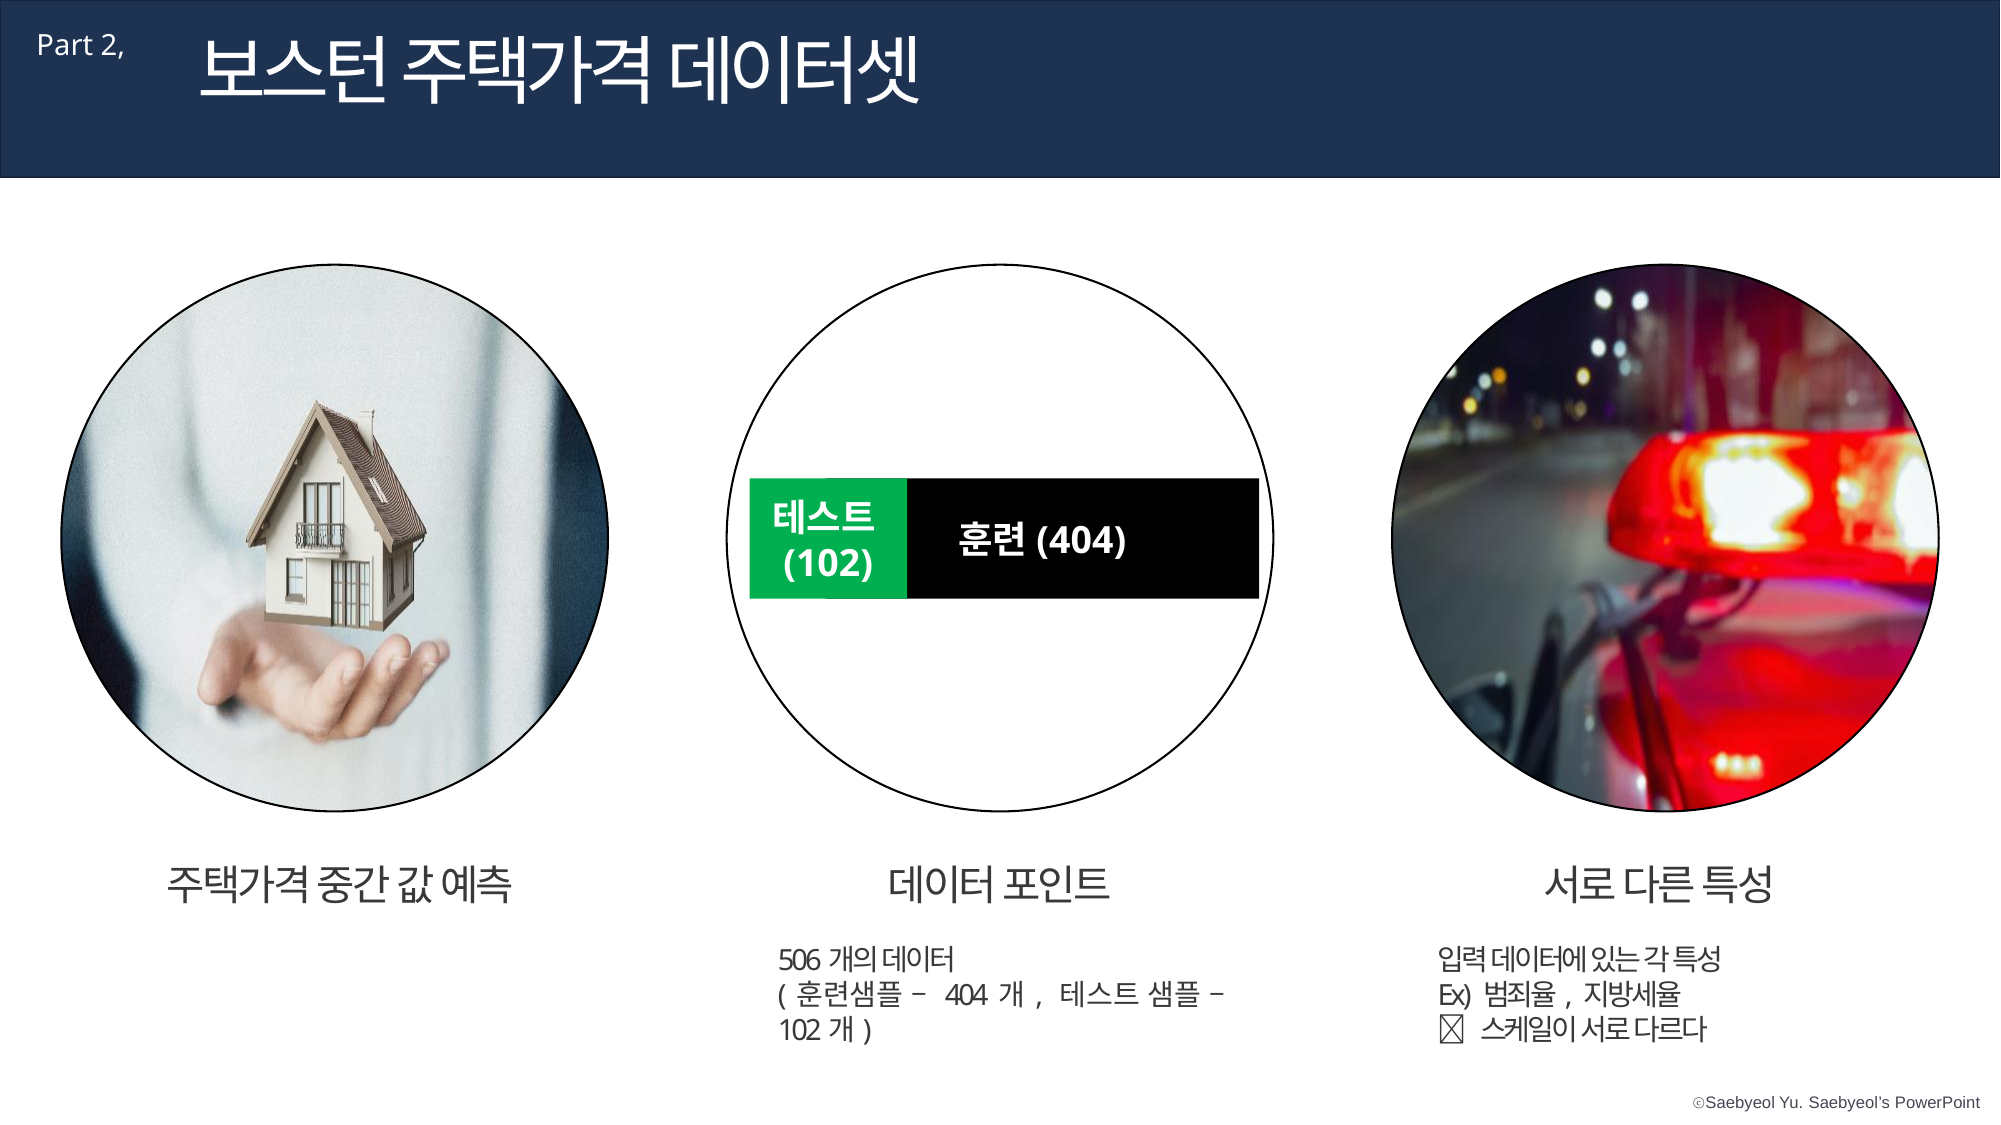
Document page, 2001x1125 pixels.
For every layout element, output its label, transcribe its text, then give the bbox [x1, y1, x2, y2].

text_box [60, 263, 610, 813]
text_box 보스턴 주택가격 데이터셋 [182, 16, 939, 122]
text_box 테스트(102) [749, 477, 908, 600]
text_box [1391, 263, 1940, 813]
text_box [725, 263, 1275, 813]
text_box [1422, 851, 1897, 1056]
text_box 훈련(404) [908, 477, 1260, 600]
text_box Part 2, [21, 19, 148, 69]
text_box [103, 851, 578, 985]
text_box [763, 851, 1237, 1020]
text_box [0, 0, 2000, 178]
